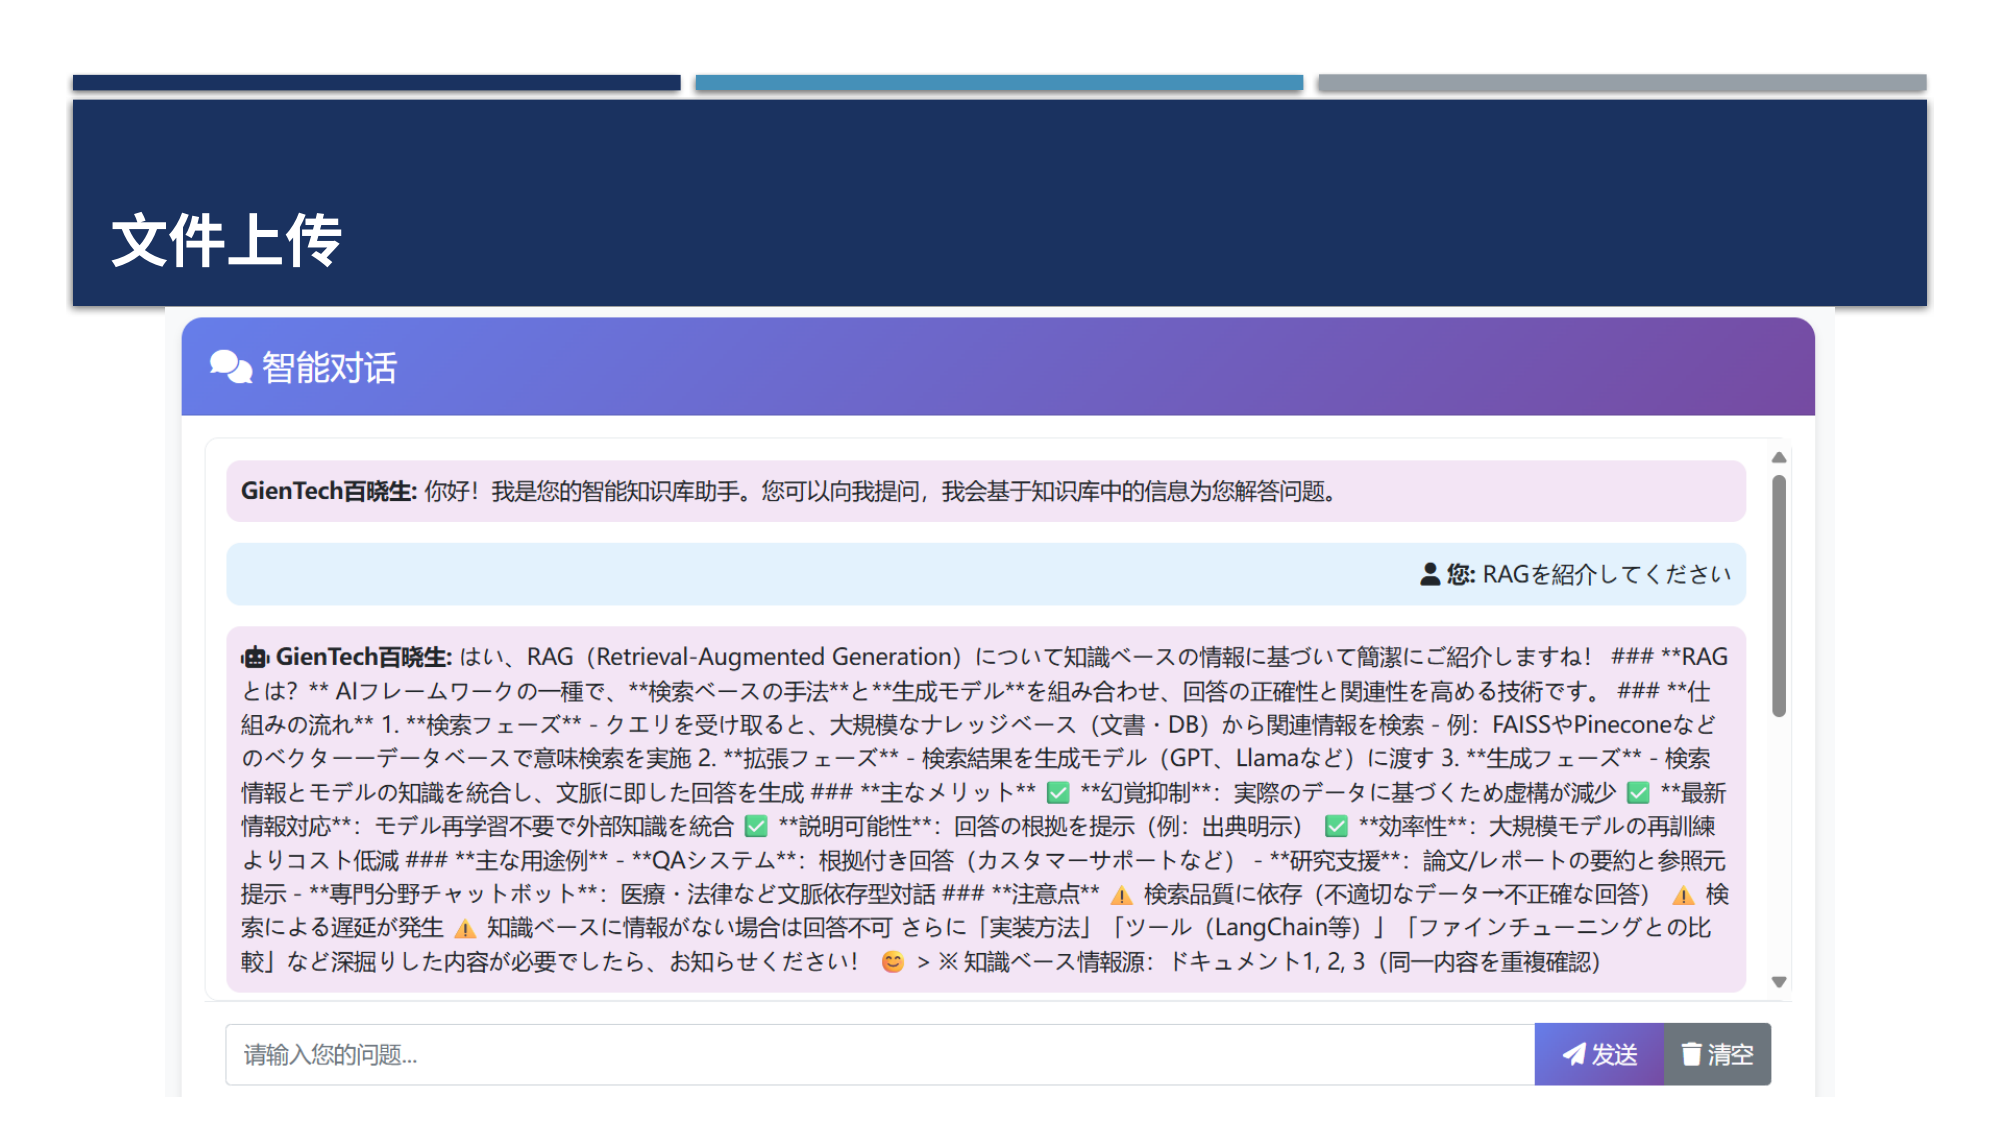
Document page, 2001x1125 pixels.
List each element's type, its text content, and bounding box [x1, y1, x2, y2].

title 文件上传 [95, 119, 1905, 282]
picture [165, 307, 1835, 1097]
